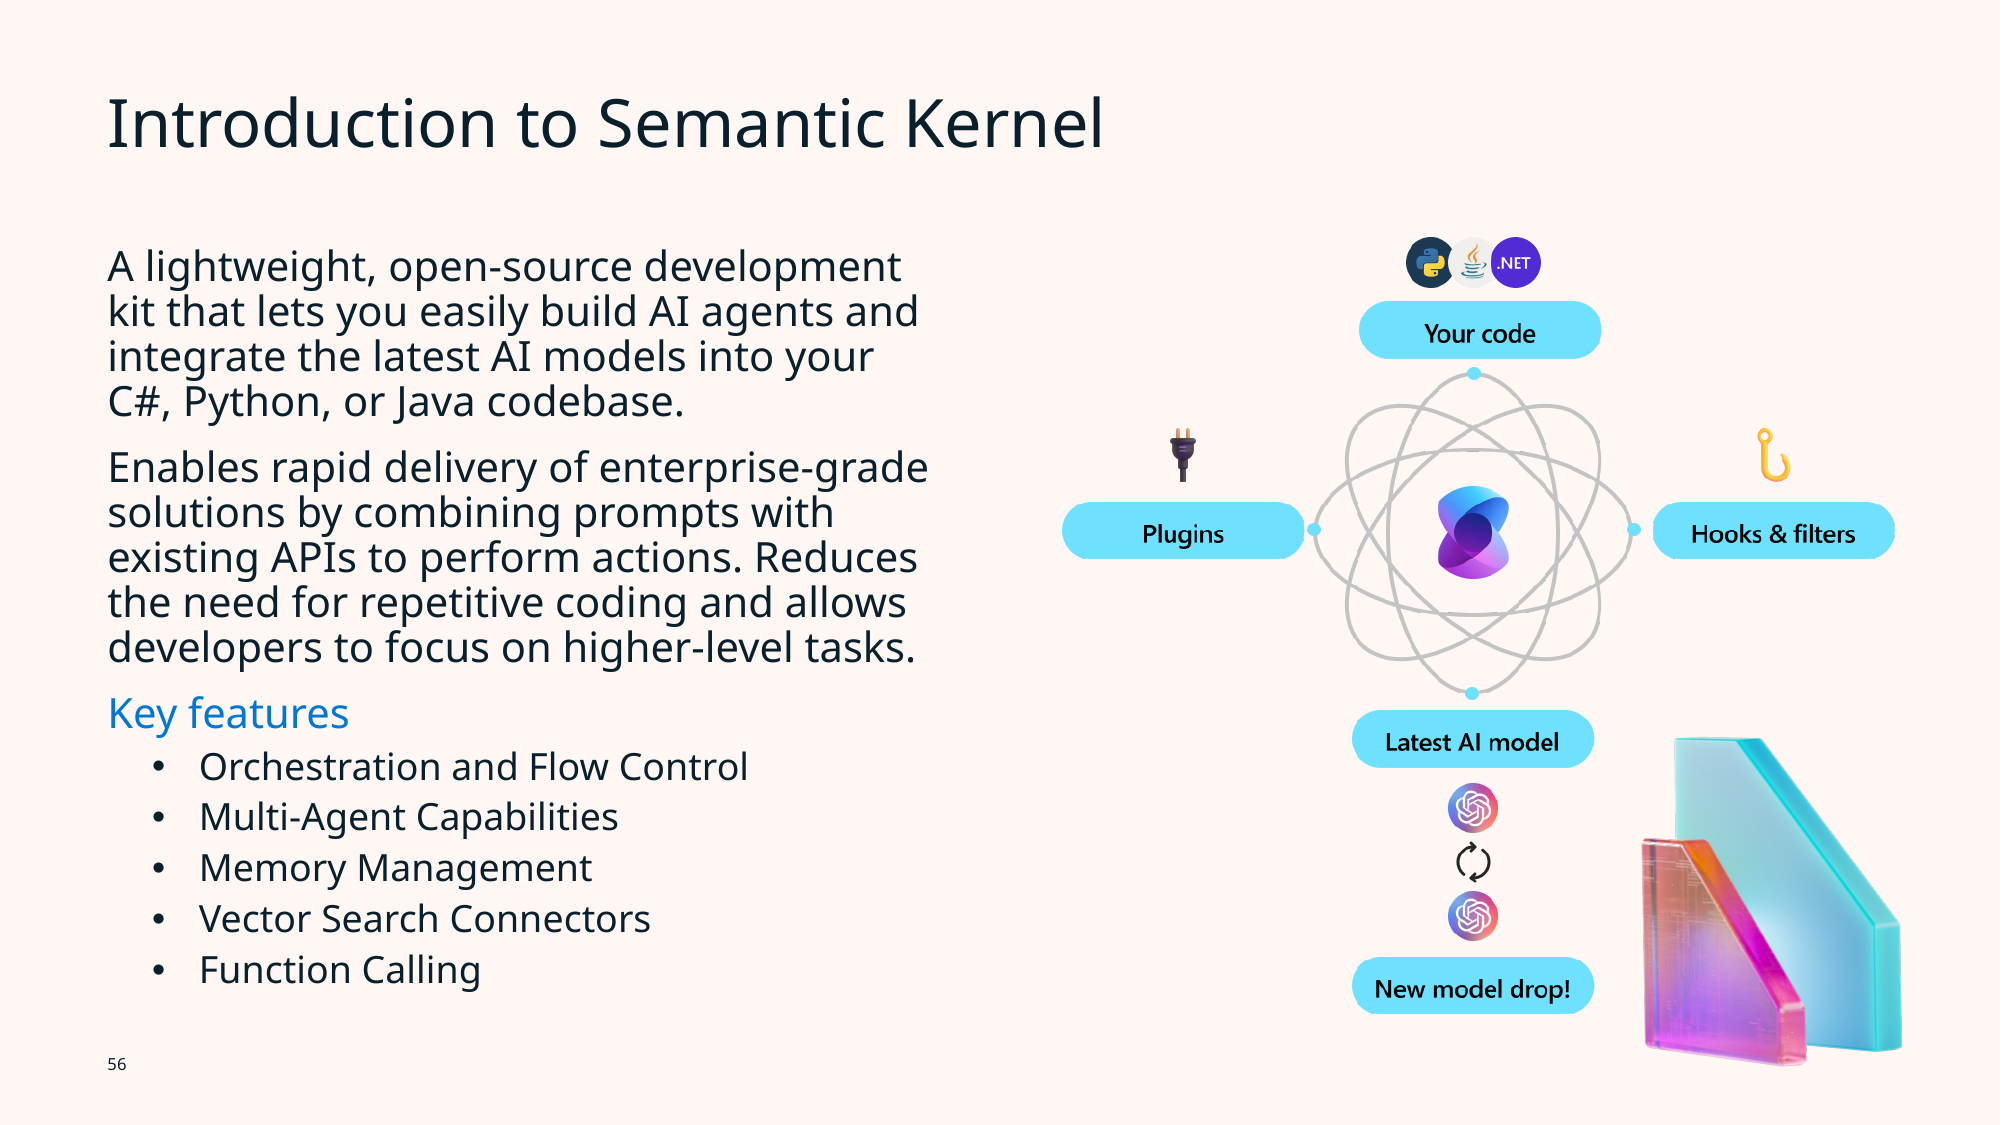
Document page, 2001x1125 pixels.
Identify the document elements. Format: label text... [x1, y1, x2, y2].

picture [1570, 696, 1953, 1096]
list A lightweight, open-source development kit that lets you easily build AI agents and integrate the latest AI models into your C#, Python, or Java codebase. Enables rapid delivery of enterprise-grade solutions by combining prompts with existing APIs to perform actions. Reduces the need for repetitive coding and allows developers to focus on higher-level tasks. Key features Orchestration and Flow Control Multi-Agent Capabilities Memory Management Vector Search Connectors Function Calling [92, 237, 951, 1014]
slide_number 56 [92, 1035, 158, 1096]
title Introduction to Semantic Kernel [92, 82, 1908, 202]
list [1062, 237, 1895, 1014]
